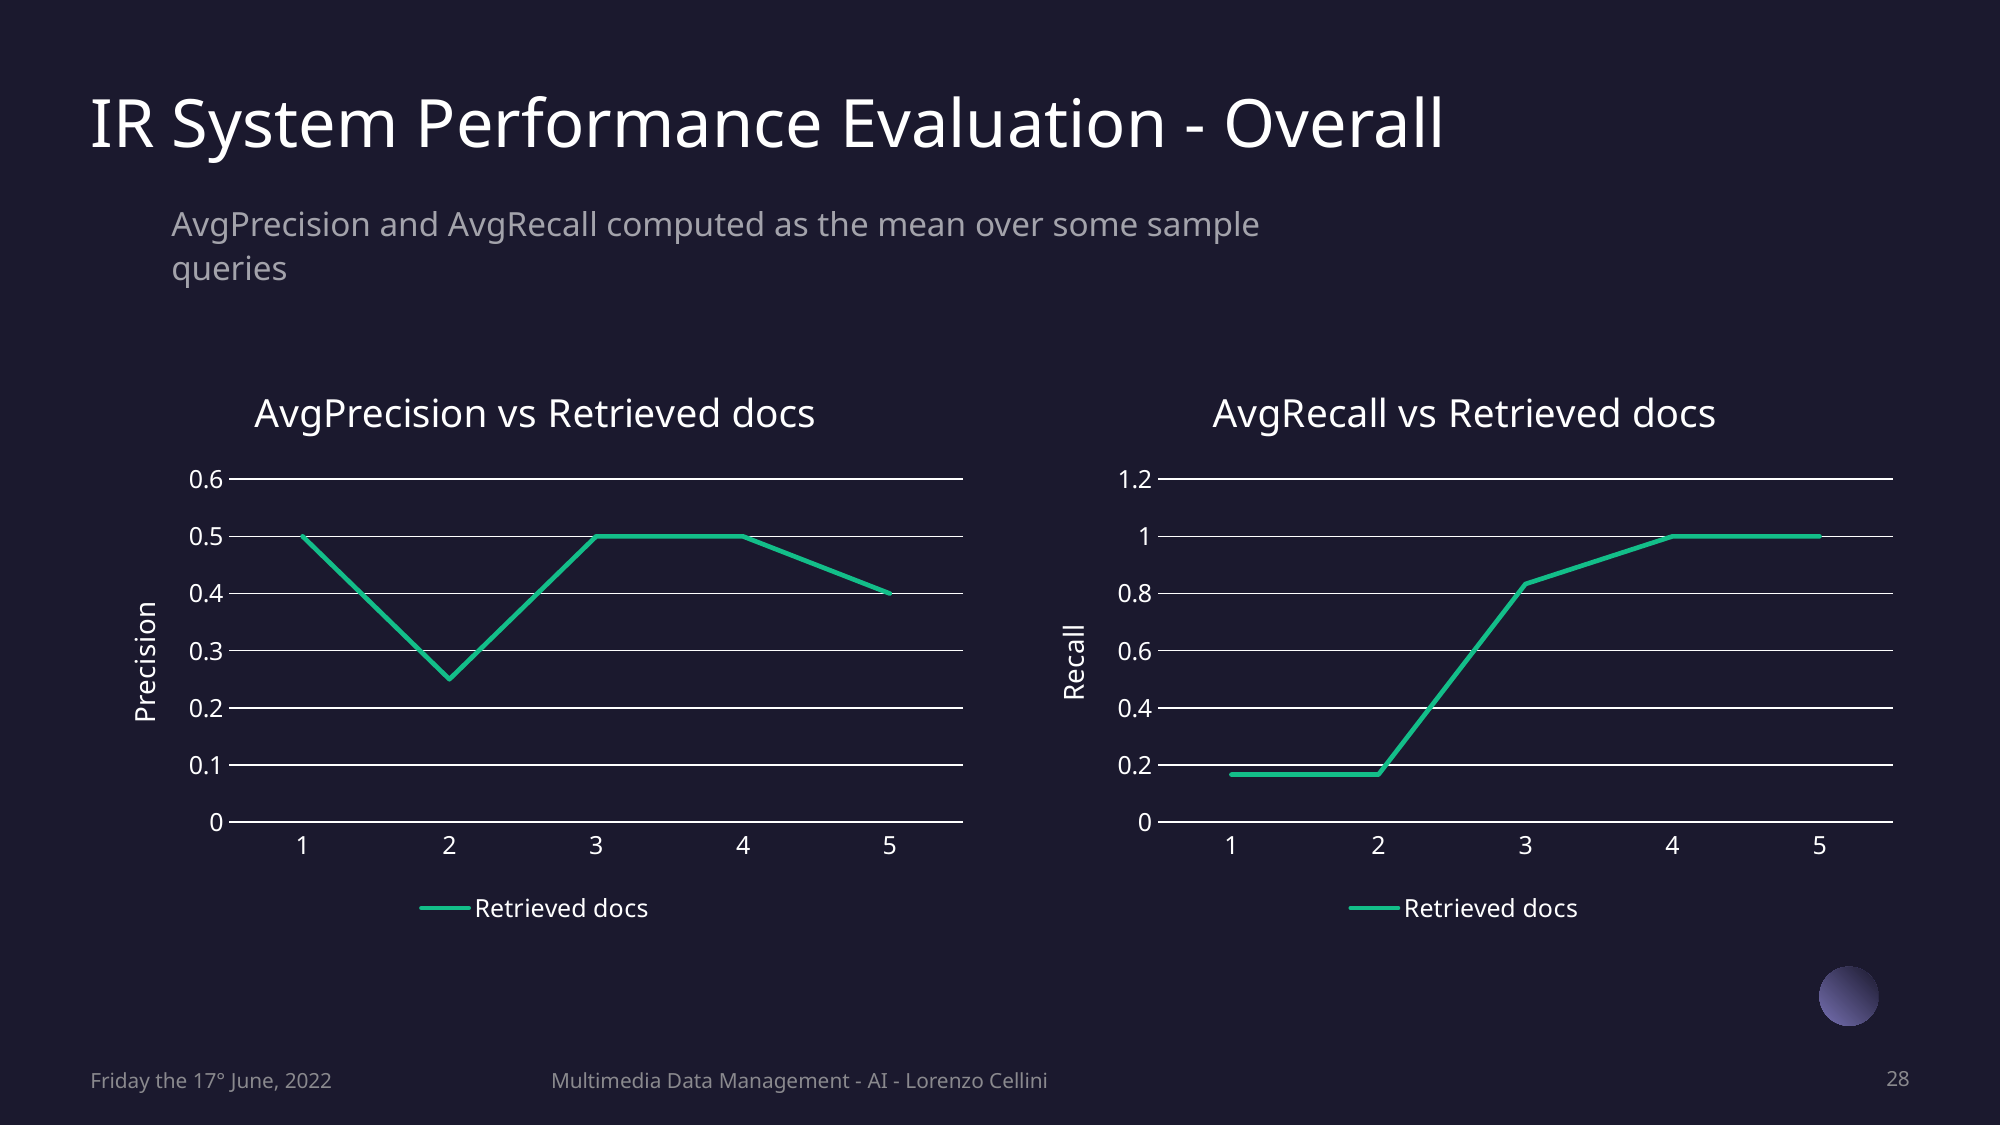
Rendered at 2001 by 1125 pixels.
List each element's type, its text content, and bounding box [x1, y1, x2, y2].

chart [90, 354, 981, 932]
chart [1018, 354, 1911, 932]
footer Multimedia Data Management - AI - Lorenzo Cellini [551, 1067, 1598, 1093]
title IR System Performance Evaluation - Overall [90, 90, 1911, 309]
slide_number 28 [1632, 1067, 1910, 1093]
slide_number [90, 1067, 522, 1093]
text_box AvgPrecision and AvgRecall computed as the mean over some sample queries [171, 199, 1321, 257]
